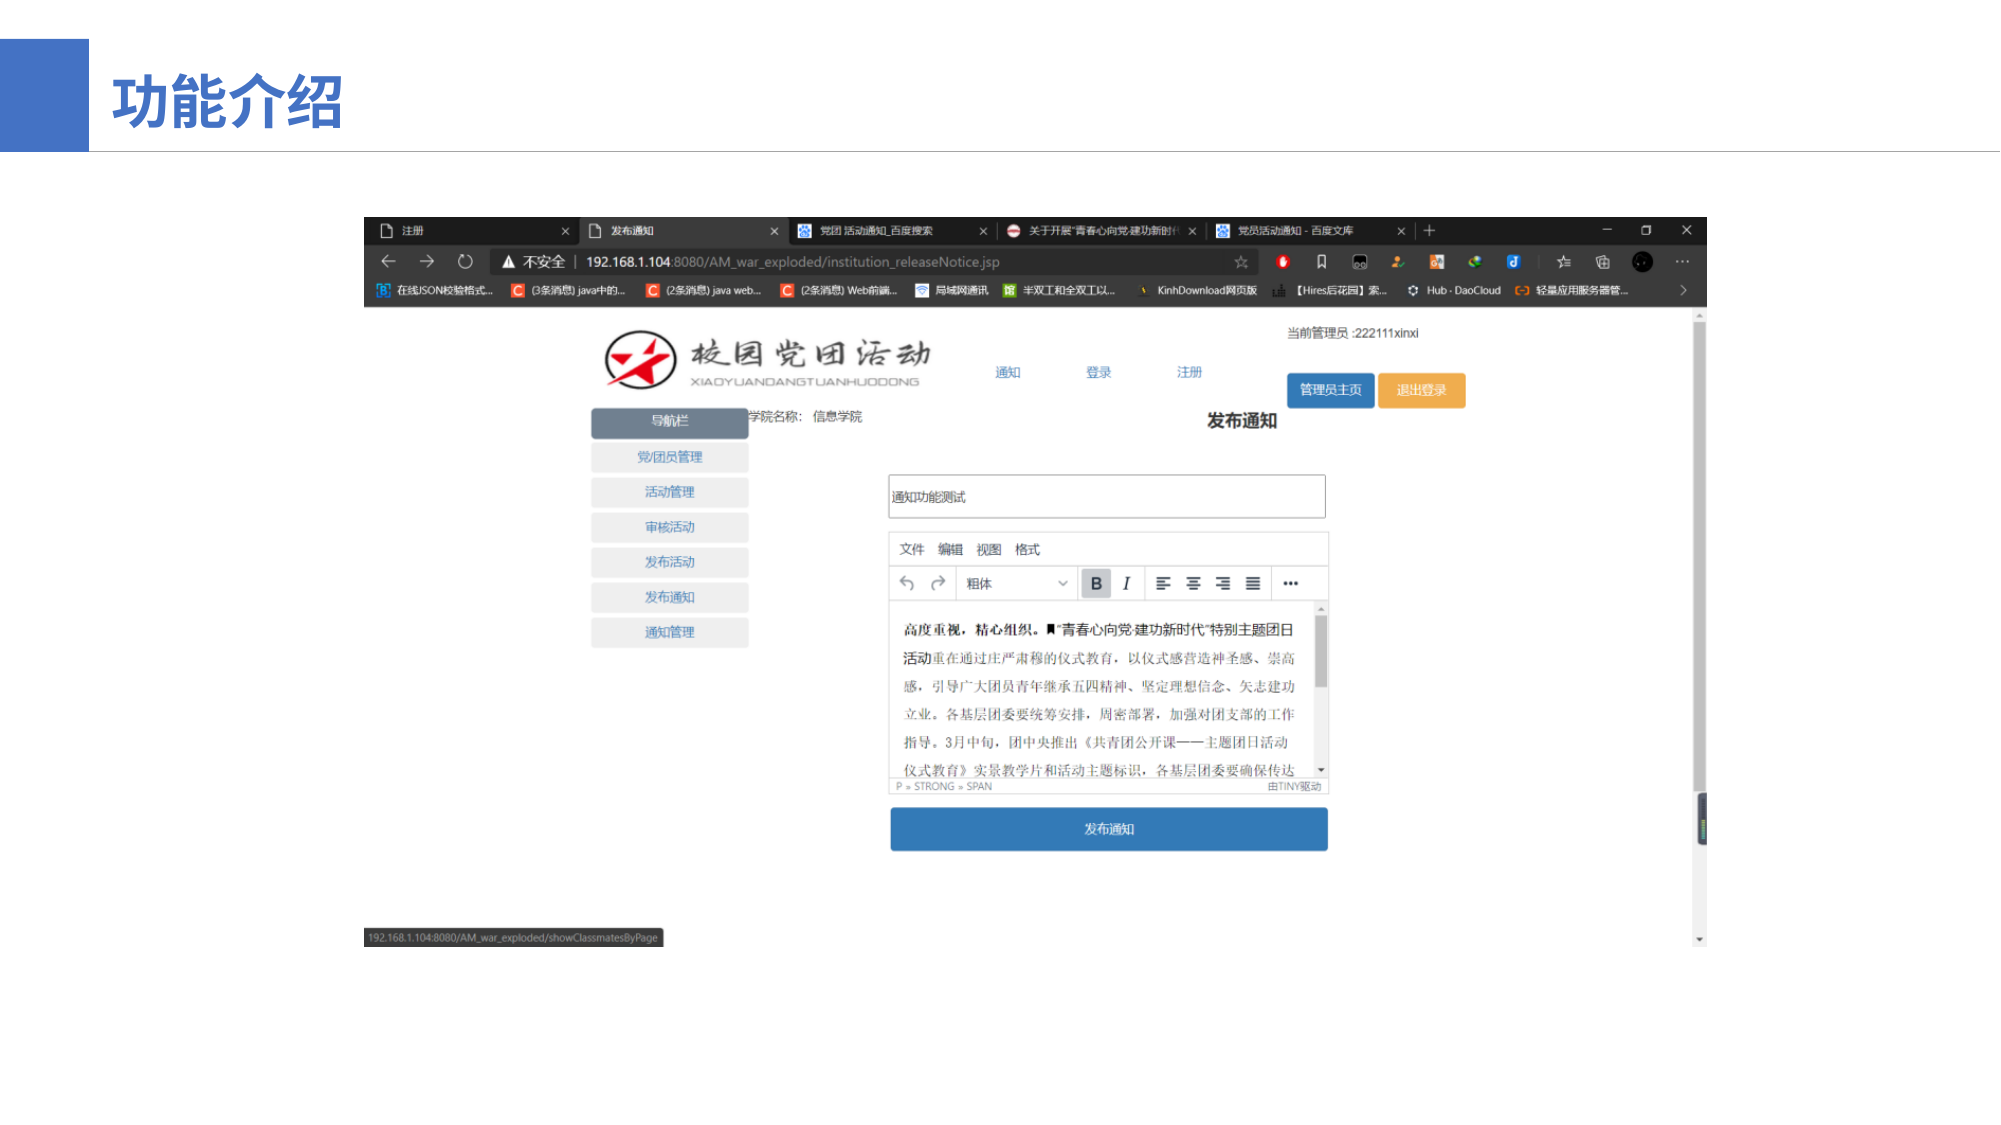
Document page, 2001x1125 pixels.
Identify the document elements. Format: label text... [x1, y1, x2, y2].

list 功能介绍 [96, 57, 880, 144]
picture [364, 217, 1707, 947]
